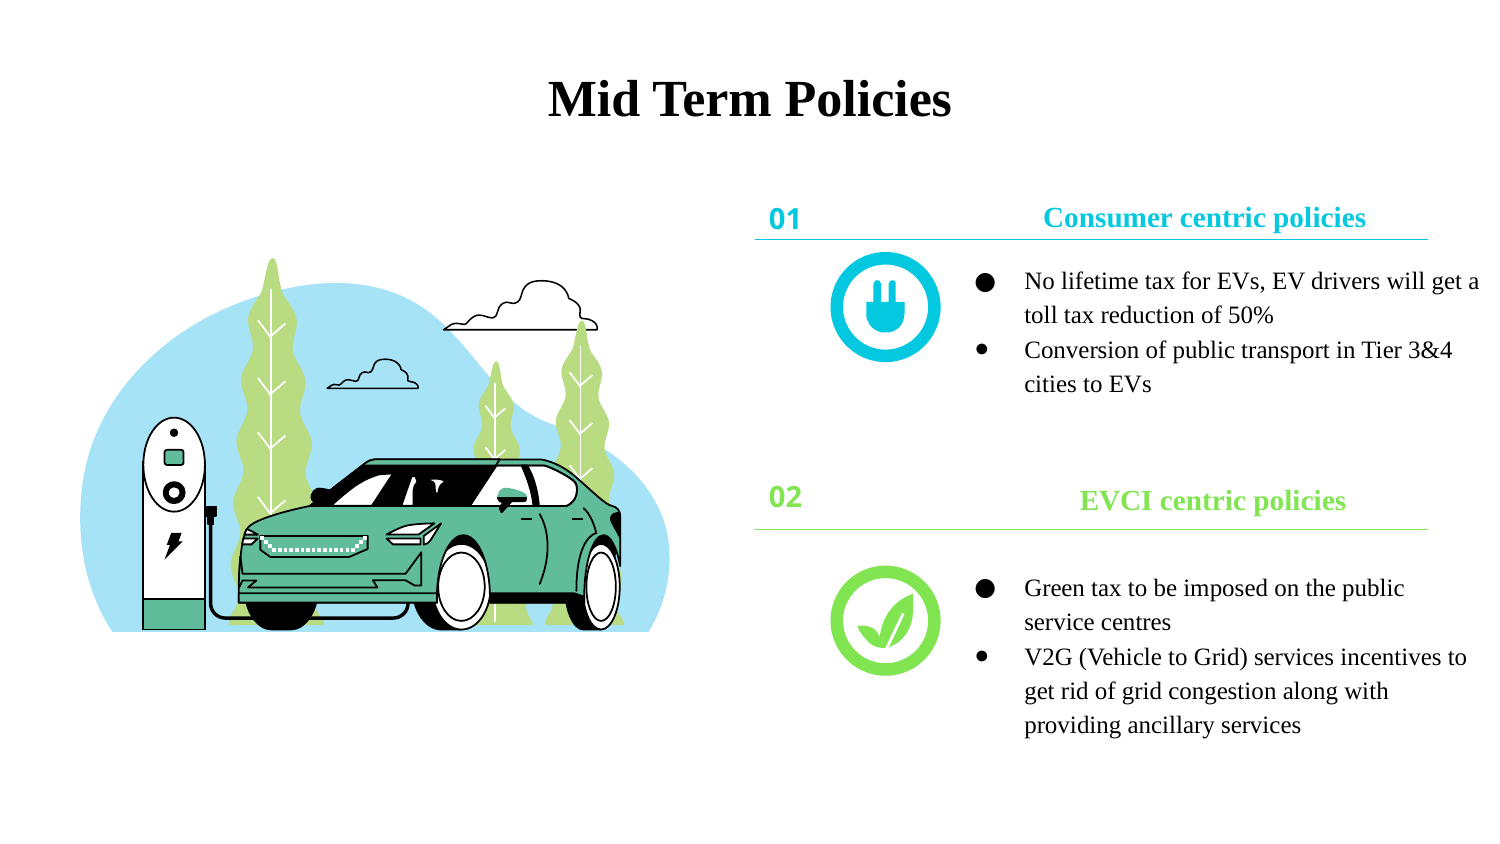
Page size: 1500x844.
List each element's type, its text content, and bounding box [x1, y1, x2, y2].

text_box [836, 257, 935, 357]
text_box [836, 571, 935, 670]
text_box EVCI centric policies [917, 475, 1362, 523]
text_box 01 [753, 193, 878, 242]
text_box No lifetime tax for EVs, EV drivers will get a toll tax reduction of 50% Conversion of public transport in Tier 3&4 cities to EVs [934, 295, 1500, 516]
text_box 02 [753, 471, 878, 520]
text_box Mid Term Policies [74, 48, 1425, 128]
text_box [74, 257, 672, 632]
text_box Consumer centric policies [897, 192, 1382, 238]
text_box Green tax to be imposed on the public service centres V2G (Vehicle to Grid) services incentives to get rid of grid congestion along with providing ancillary services [934, 655, 1492, 803]
